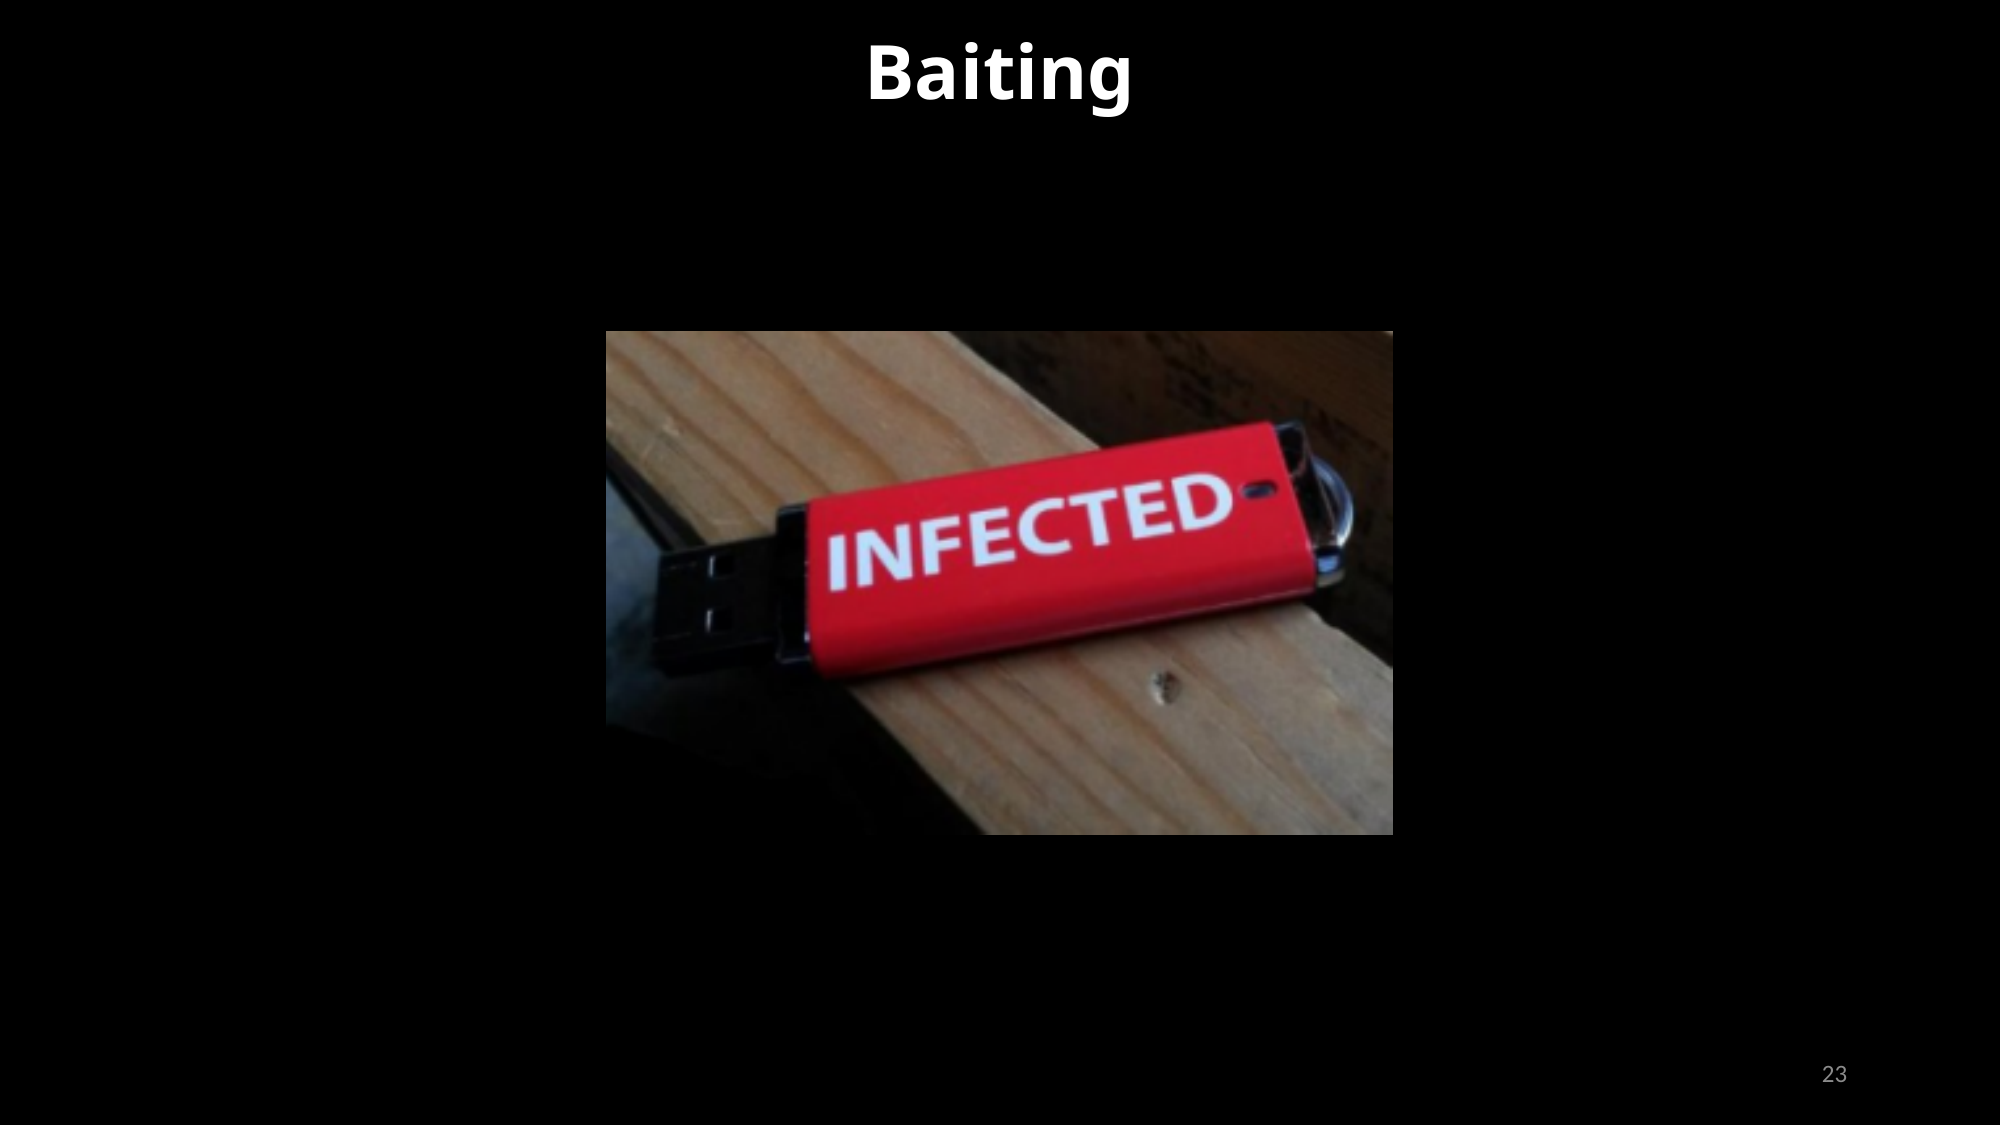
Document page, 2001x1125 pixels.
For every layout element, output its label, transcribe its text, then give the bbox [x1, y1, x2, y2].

text_box Baiting [0, 17, 2000, 122]
picture [606, 331, 1393, 835]
slide_number 23 [1412, 1042, 1863, 1103]
